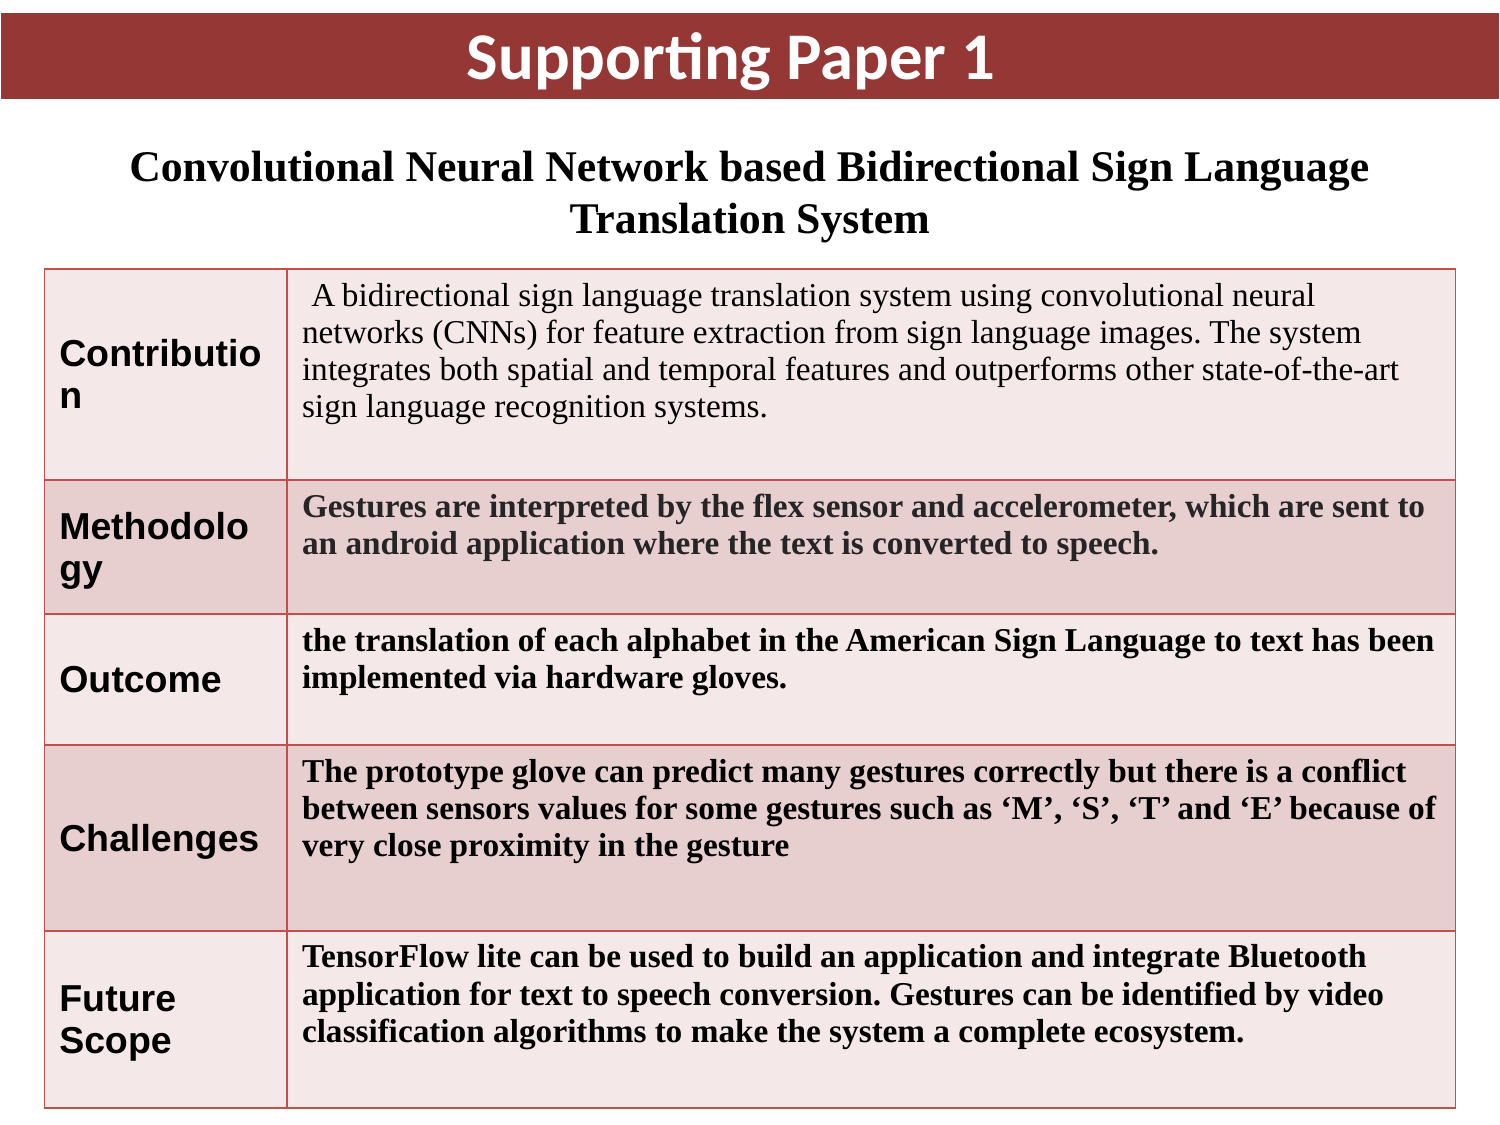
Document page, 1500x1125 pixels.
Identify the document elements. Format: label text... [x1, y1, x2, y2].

table_cell Future Scope [45, 932, 286, 1107]
table_cell Outcome [45, 615, 286, 744]
table_cell Methodology [45, 481, 286, 613]
text_box Convolutional Neural Network based Bidirectional Sign Language Translation System [37, 122, 1463, 258]
table_cell The prototype glove can predict many gestures correctly but there is a conflict between sensors values for some gestures such as ‘M’, ‘S’, ‘T’ and ‘E’ because of very close proximity in the gesture [288, 746, 1455, 930]
text_box [0, 12, 75, 100]
table_cell Gestures are interpreted by the flex sensor and accelerometer, which are sent to an android application where the text is converted to speech. [288, 481, 1455, 613]
table_cell the translation of each alphabet in the American Sign Language to text has been implemented via hardware gloves. [288, 615, 1455, 744]
table_cell TensorFlow lite can be used to build an application and integrate Bluetooth application for text to speech conversion. Gestures can be identified by video classification algorithms to make the system a complete ecosystem. [288, 932, 1455, 1107]
table_header A bidirectional sign language translation system using convolutional neural networks (CNNs) for feature extraction from sign language images. The system integrates both spatial and temporal features and outperforms other state-of-the-art sign language recognition systems. [288, 270, 1455, 479]
text_box Supporting Paper 1 [75, 0, 1388, 105]
text_box [1388, 12, 1500, 100]
table_cell Challenges [45, 746, 286, 930]
table_header Contribution [45, 270, 286, 479]
